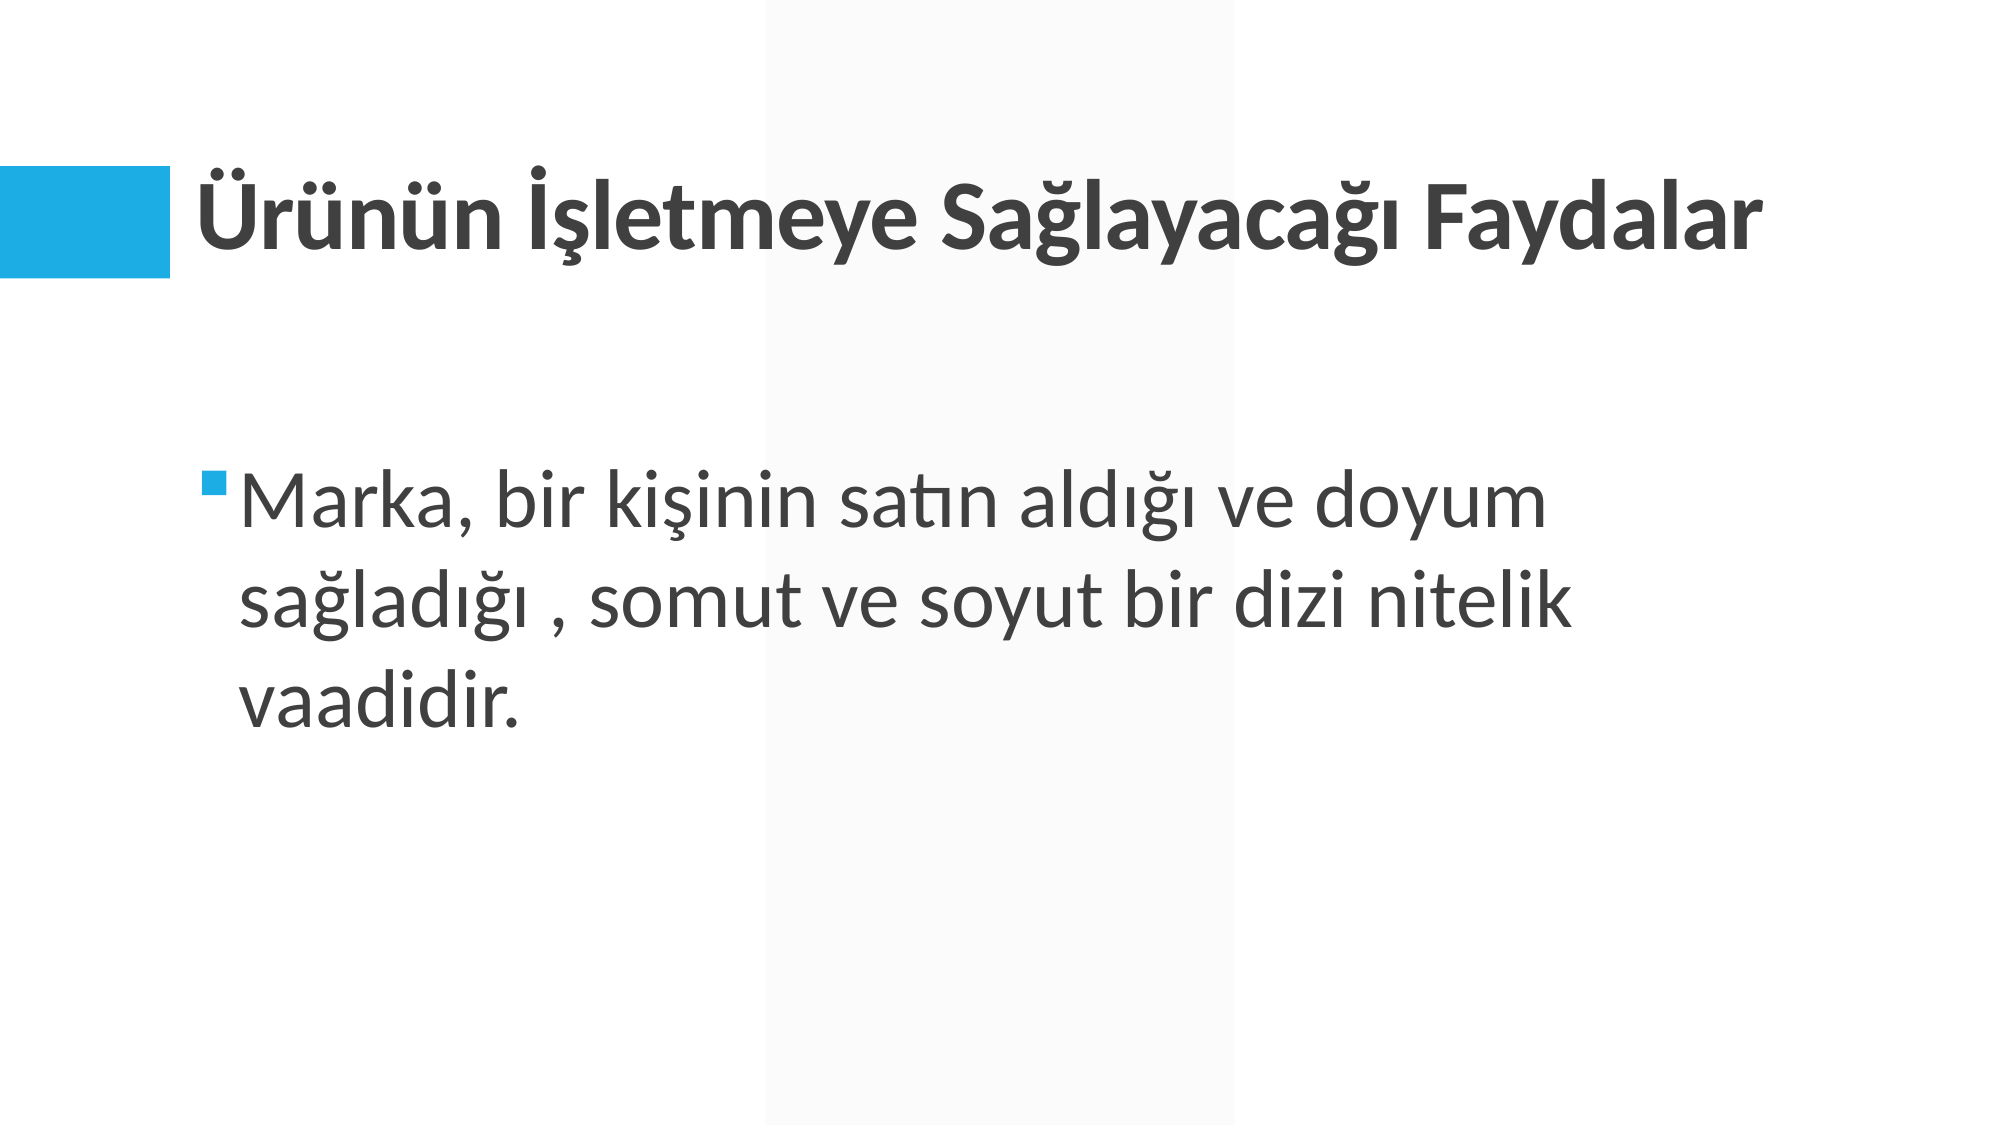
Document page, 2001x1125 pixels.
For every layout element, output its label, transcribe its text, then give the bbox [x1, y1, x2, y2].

list Marka, bir kişinin satın aldığı ve doyum sağladığı , somut ve soyut bir dizi nitelik vaadidir. [195, 436, 1846, 1054]
title Ürünün İşletmeye Sağlayacağı Faydalar [179, 40, 1830, 279]
